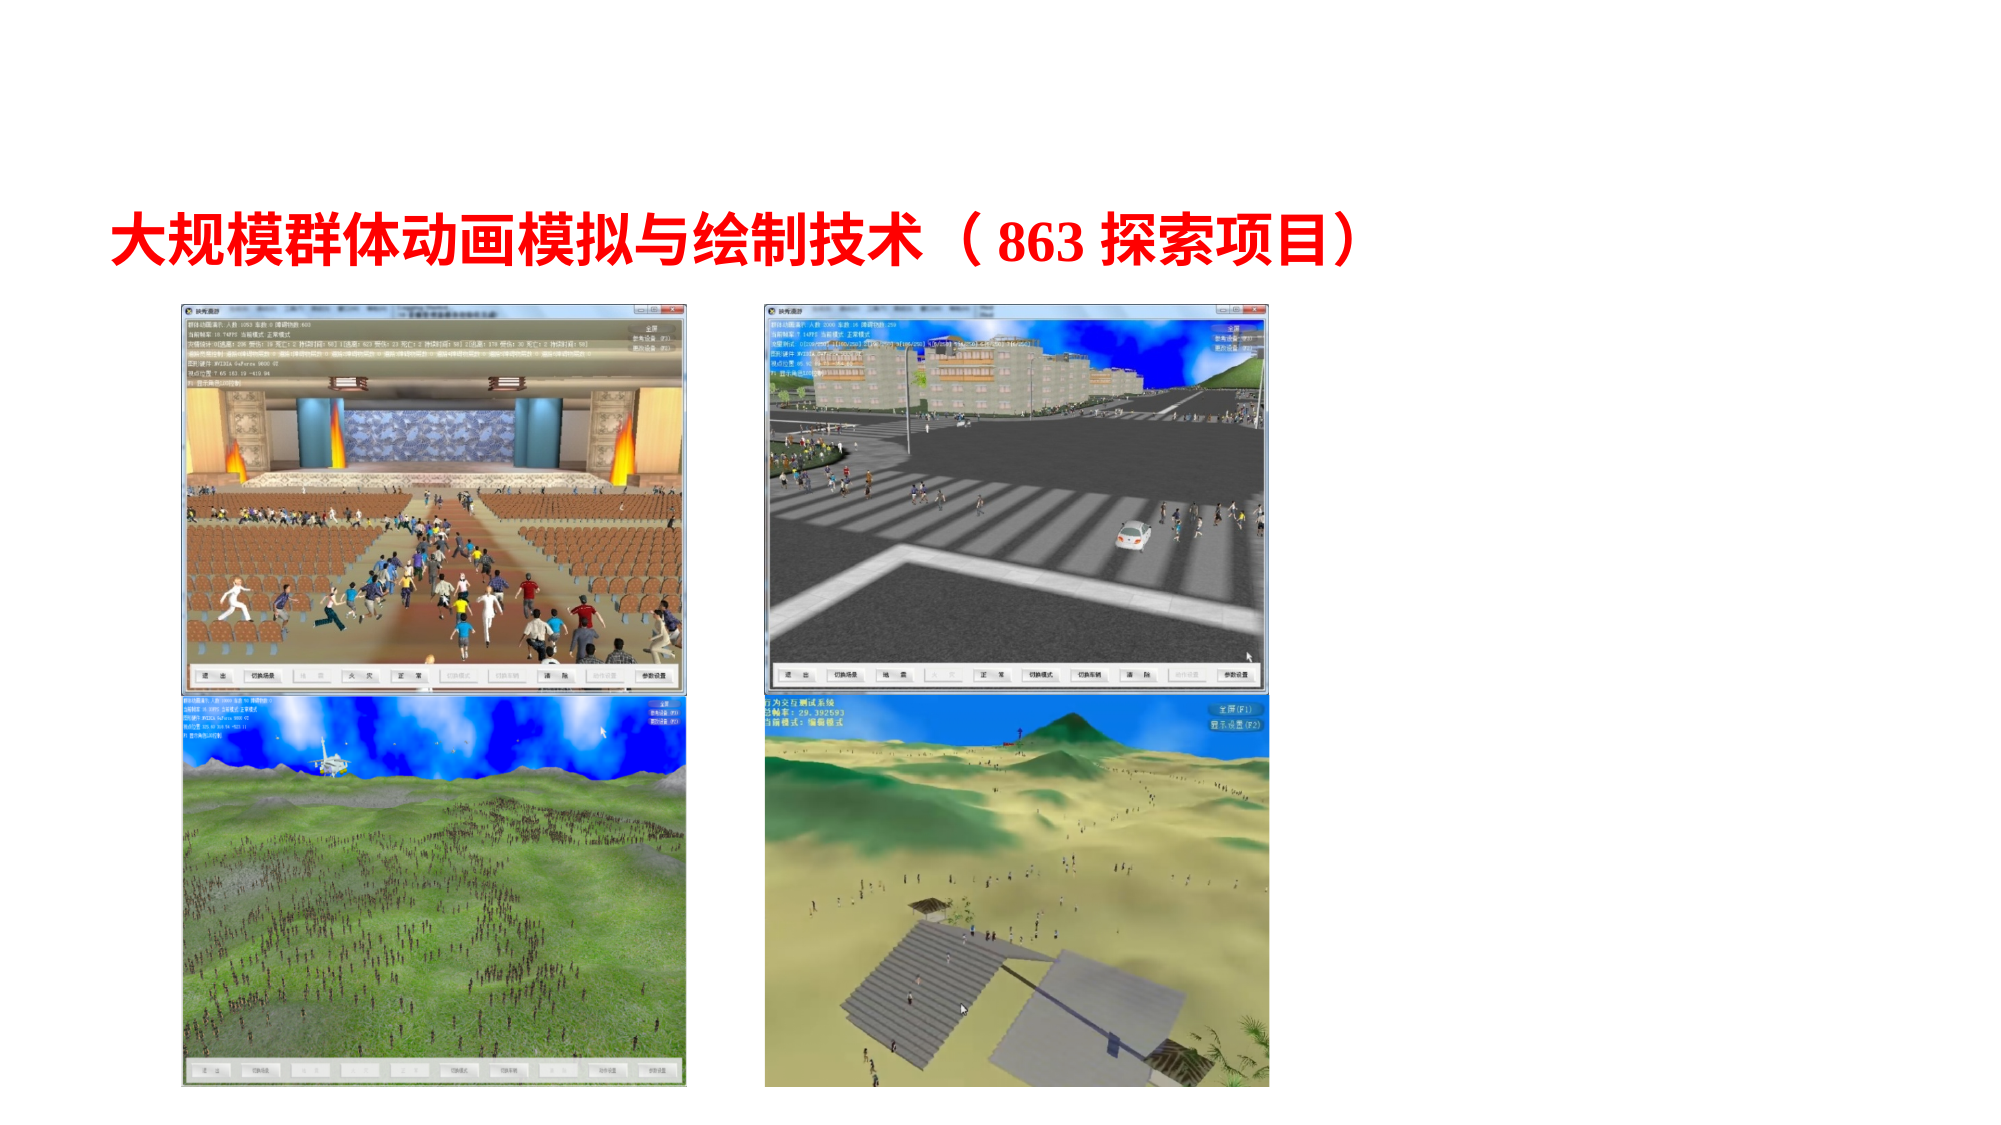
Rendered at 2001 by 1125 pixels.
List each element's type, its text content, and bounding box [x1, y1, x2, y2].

picture [181, 304, 687, 1087]
text_box 大规模群体动画模拟与绘制技术（863探索项目） [68, 181, 1432, 281]
picture [764, 304, 1270, 1087]
